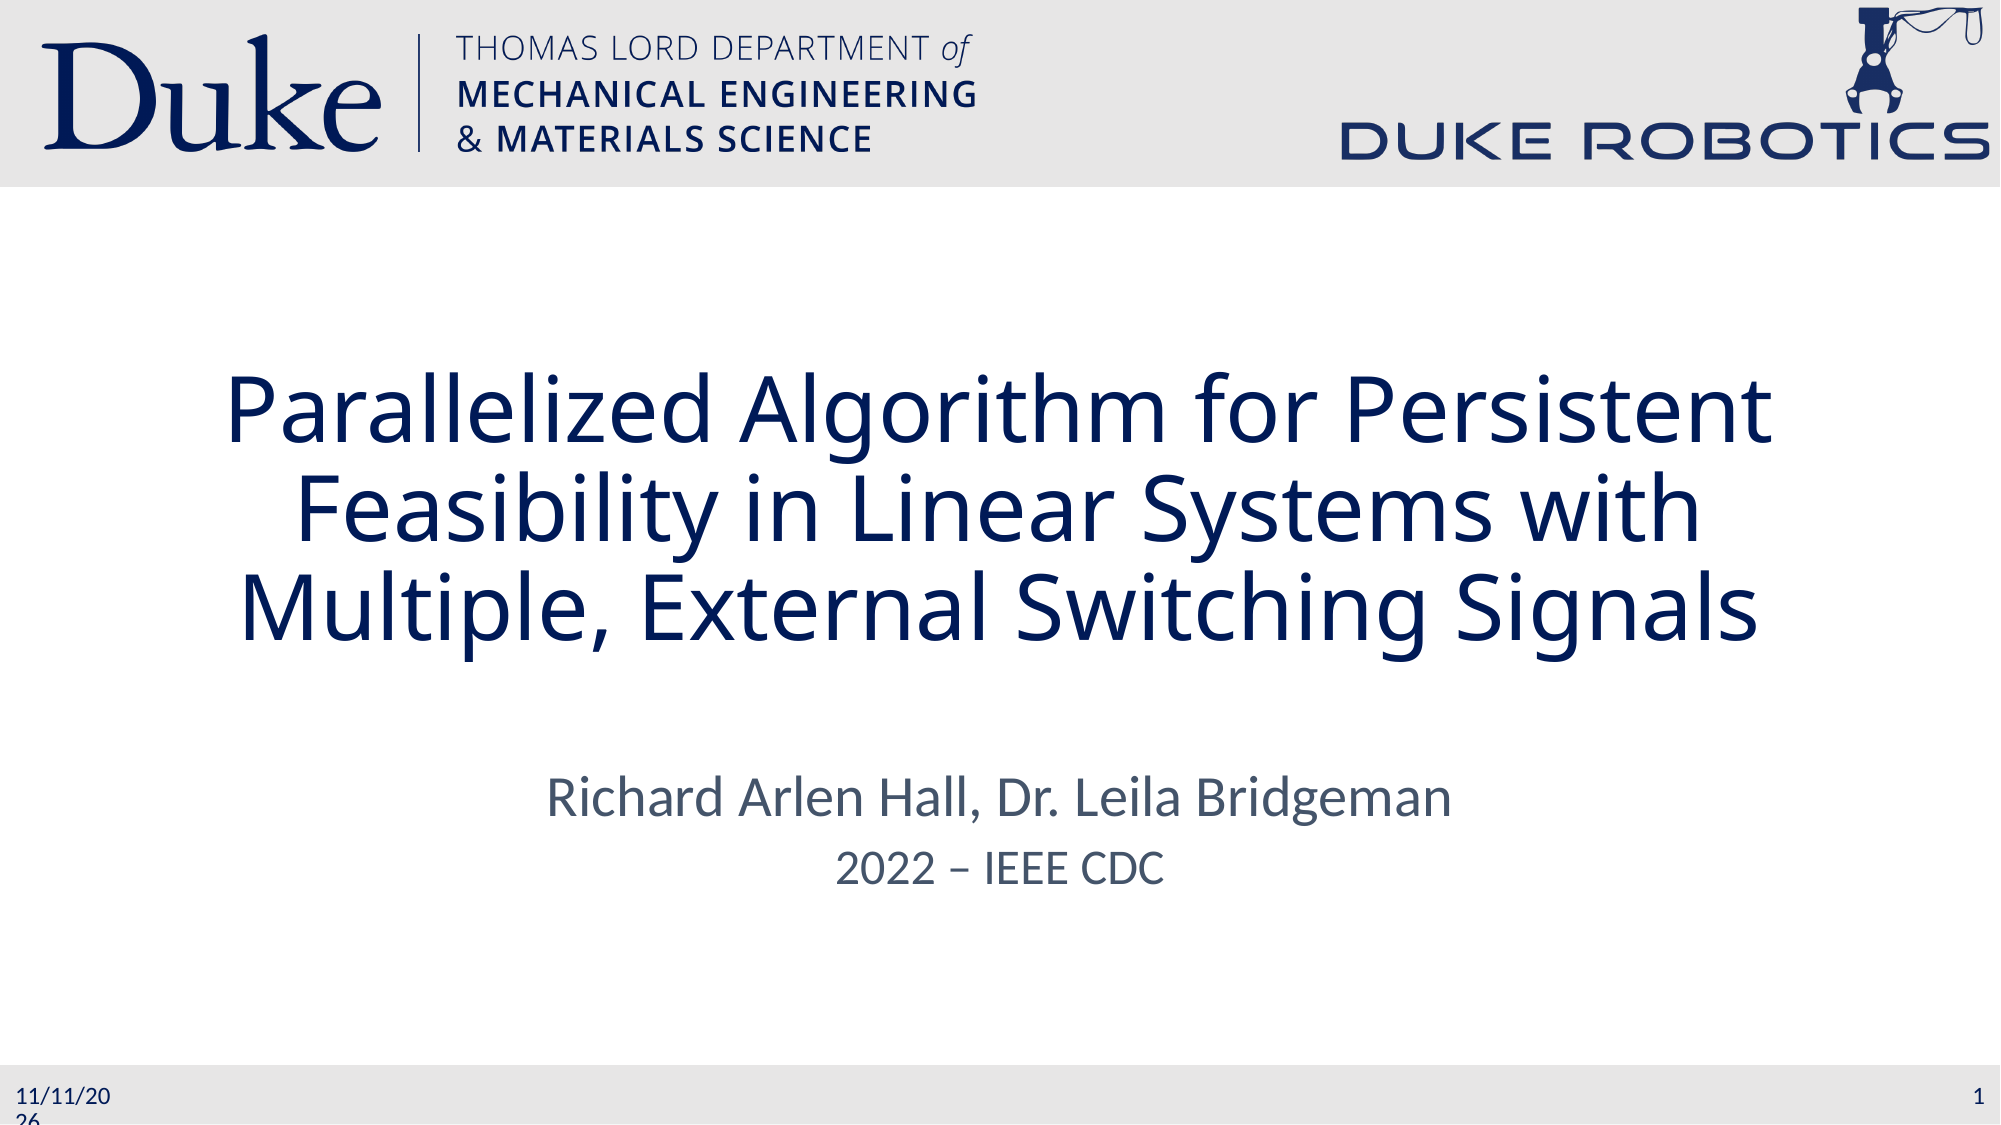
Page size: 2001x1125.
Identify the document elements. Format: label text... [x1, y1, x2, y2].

title Parallelized Algorithm for Persistent Feasibility in Linear Systems with Multiple, External Switching Signals [200, 295, 1800, 729]
list Richard Arlen Hall, Dr. Leila Bridgeman [0, 766, 2000, 841]
slide_number 1 [1862, 1064, 2000, 1125]
list 2022 – IEEE CDC [0, 841, 2000, 917]
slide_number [0, 1065, 138, 1125]
picture [1340, 6, 1990, 160]
picture [41, 34, 975, 152]
